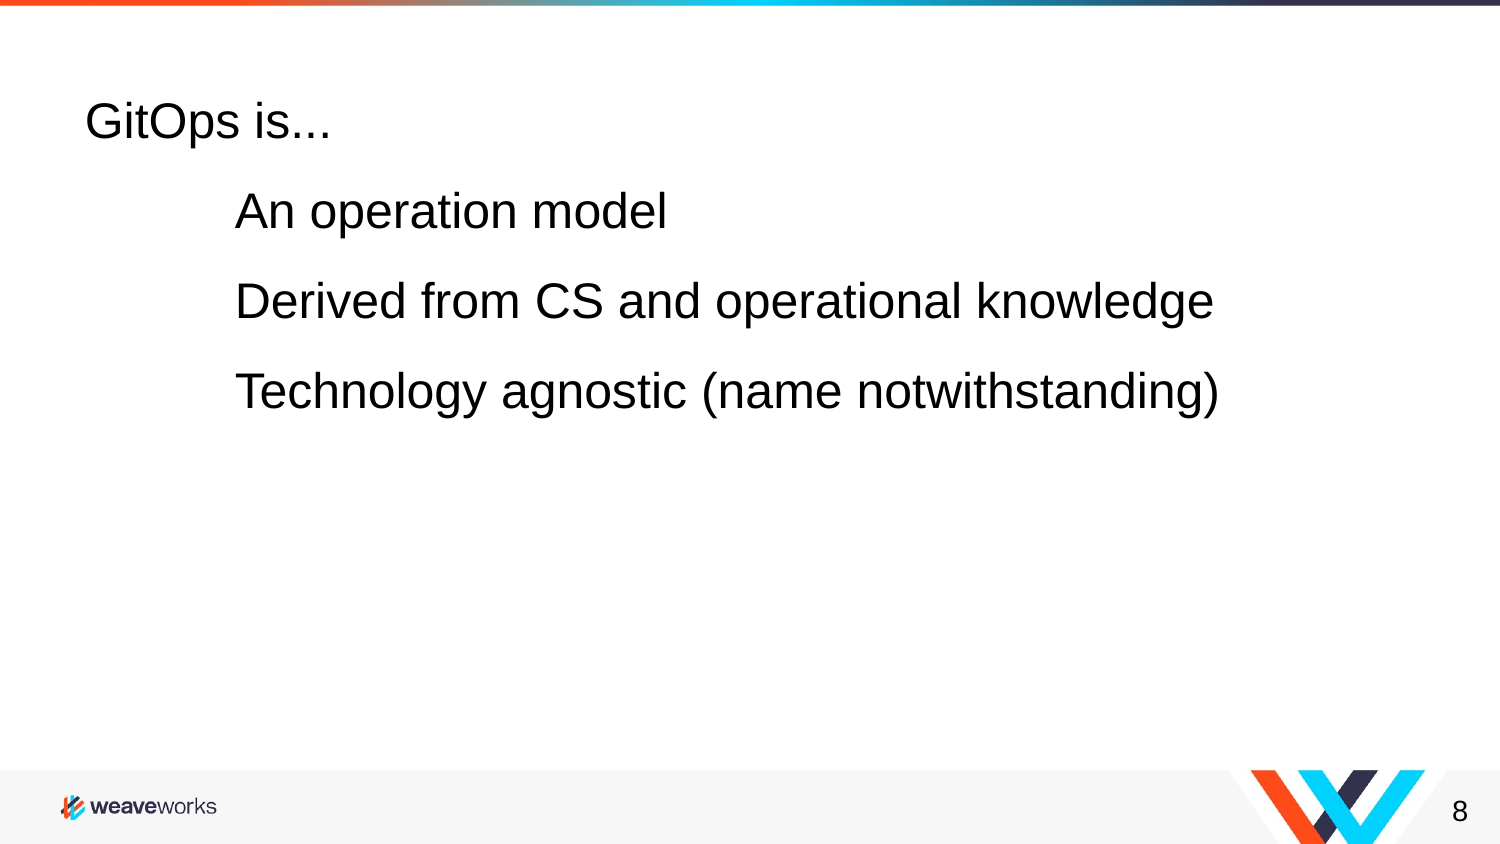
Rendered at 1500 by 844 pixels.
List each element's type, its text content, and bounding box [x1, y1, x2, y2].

text_box GitOps is... An operation model Derived from CS and operational knowledge Technology agnostic (name notwithstanding) [69, 43, 1317, 667]
picture [0, 0, 1500, 844]
slide_number ‹#› [1423, 777, 1498, 842]
